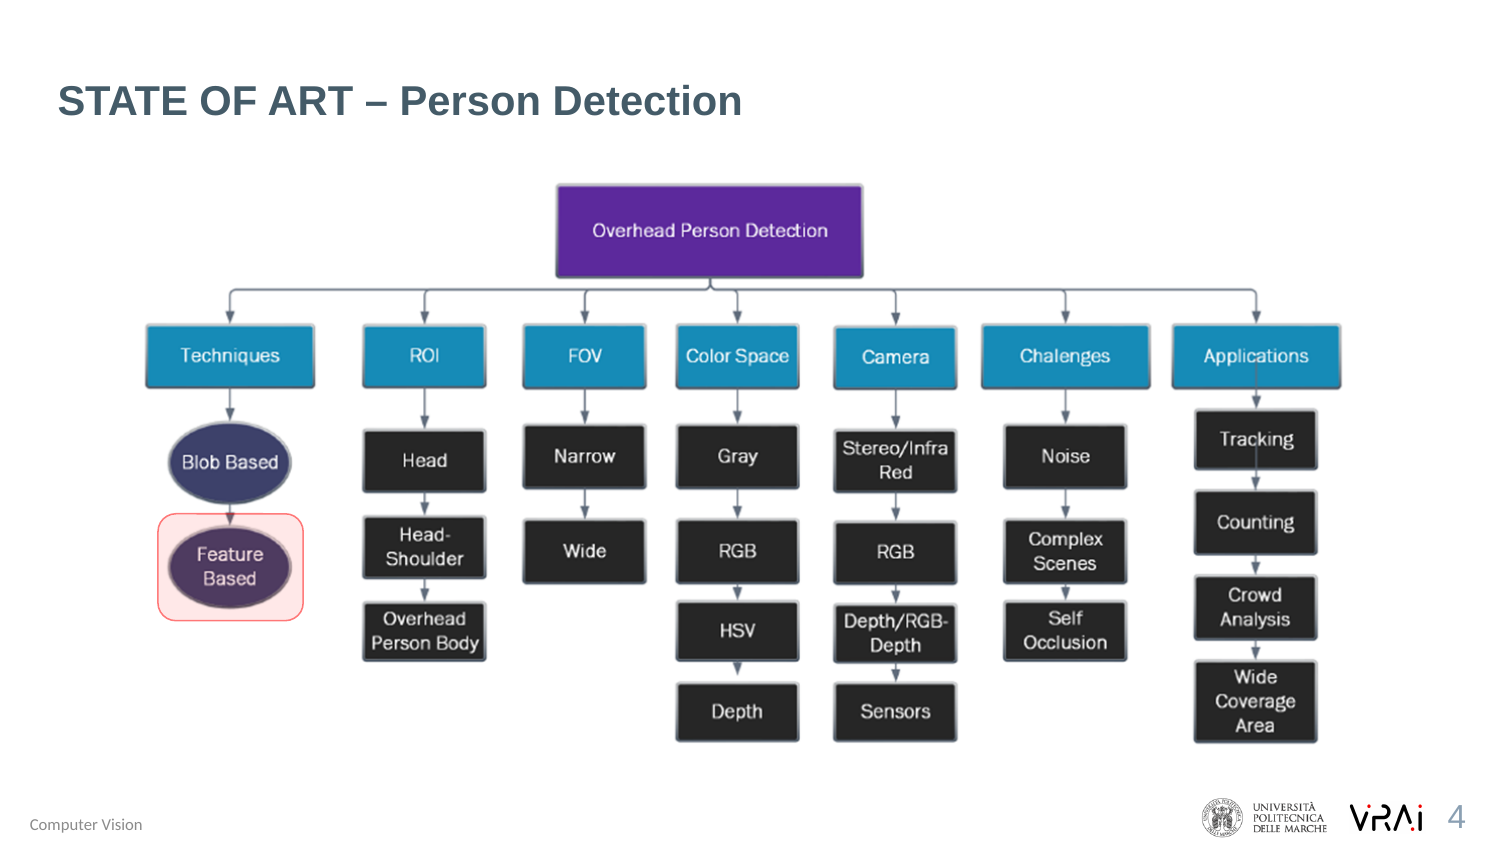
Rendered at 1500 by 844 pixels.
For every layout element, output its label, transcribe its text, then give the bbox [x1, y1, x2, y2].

picture [105, 135, 1395, 770]
picture [1192, 790, 1332, 841]
text_box 4 [1432, 788, 1500, 843]
text_box STATE OF ART – Person Detection [57, 73, 1257, 124]
picture [1349, 801, 1426, 834]
